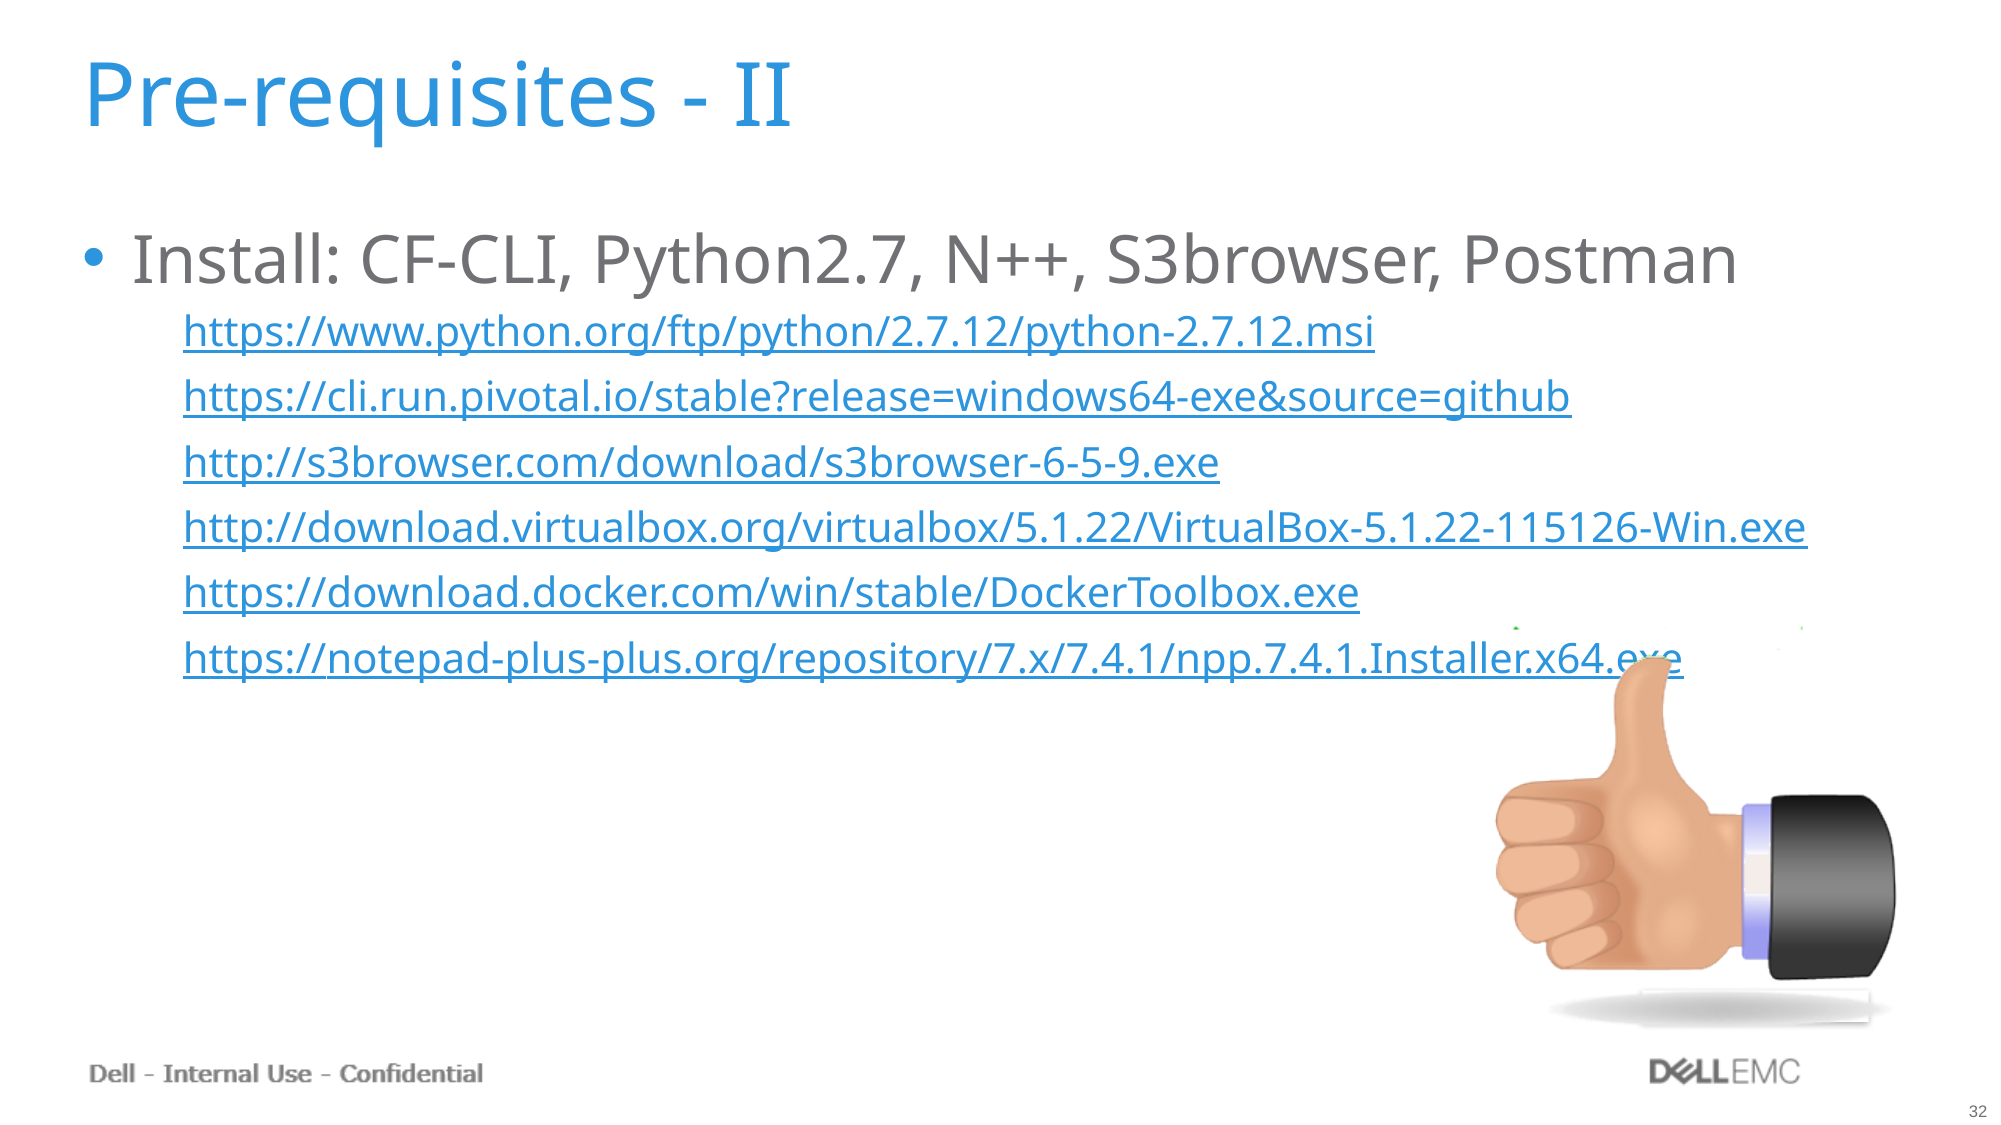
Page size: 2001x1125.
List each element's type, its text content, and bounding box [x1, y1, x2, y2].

list Install: CF-CLI, Python2.7, N++, S3browser, Postman https://www.python.org/ftp/python/2.7.12/python-2.7.12.msi https://cli.run.pivotal.io/stable?release=windows64-exe&source=github http://s3browser.com/download/s3browser-6-5-9.exe http://download.virtualbox.org/virtualbox/5.1.22/VirtualBox-5.1.22-115126-Win.exe https://download.docker.com/win/stable/DockerToolbox.exe https://notepad-plus-plus.org/repository/7.x/7.4.1/npp.7.4.1.Installer.x64.exe [82, 216, 2000, 967]
picture [65, 617, 2000, 1125]
title Pre-requisites - II [82, 50, 1933, 150]
